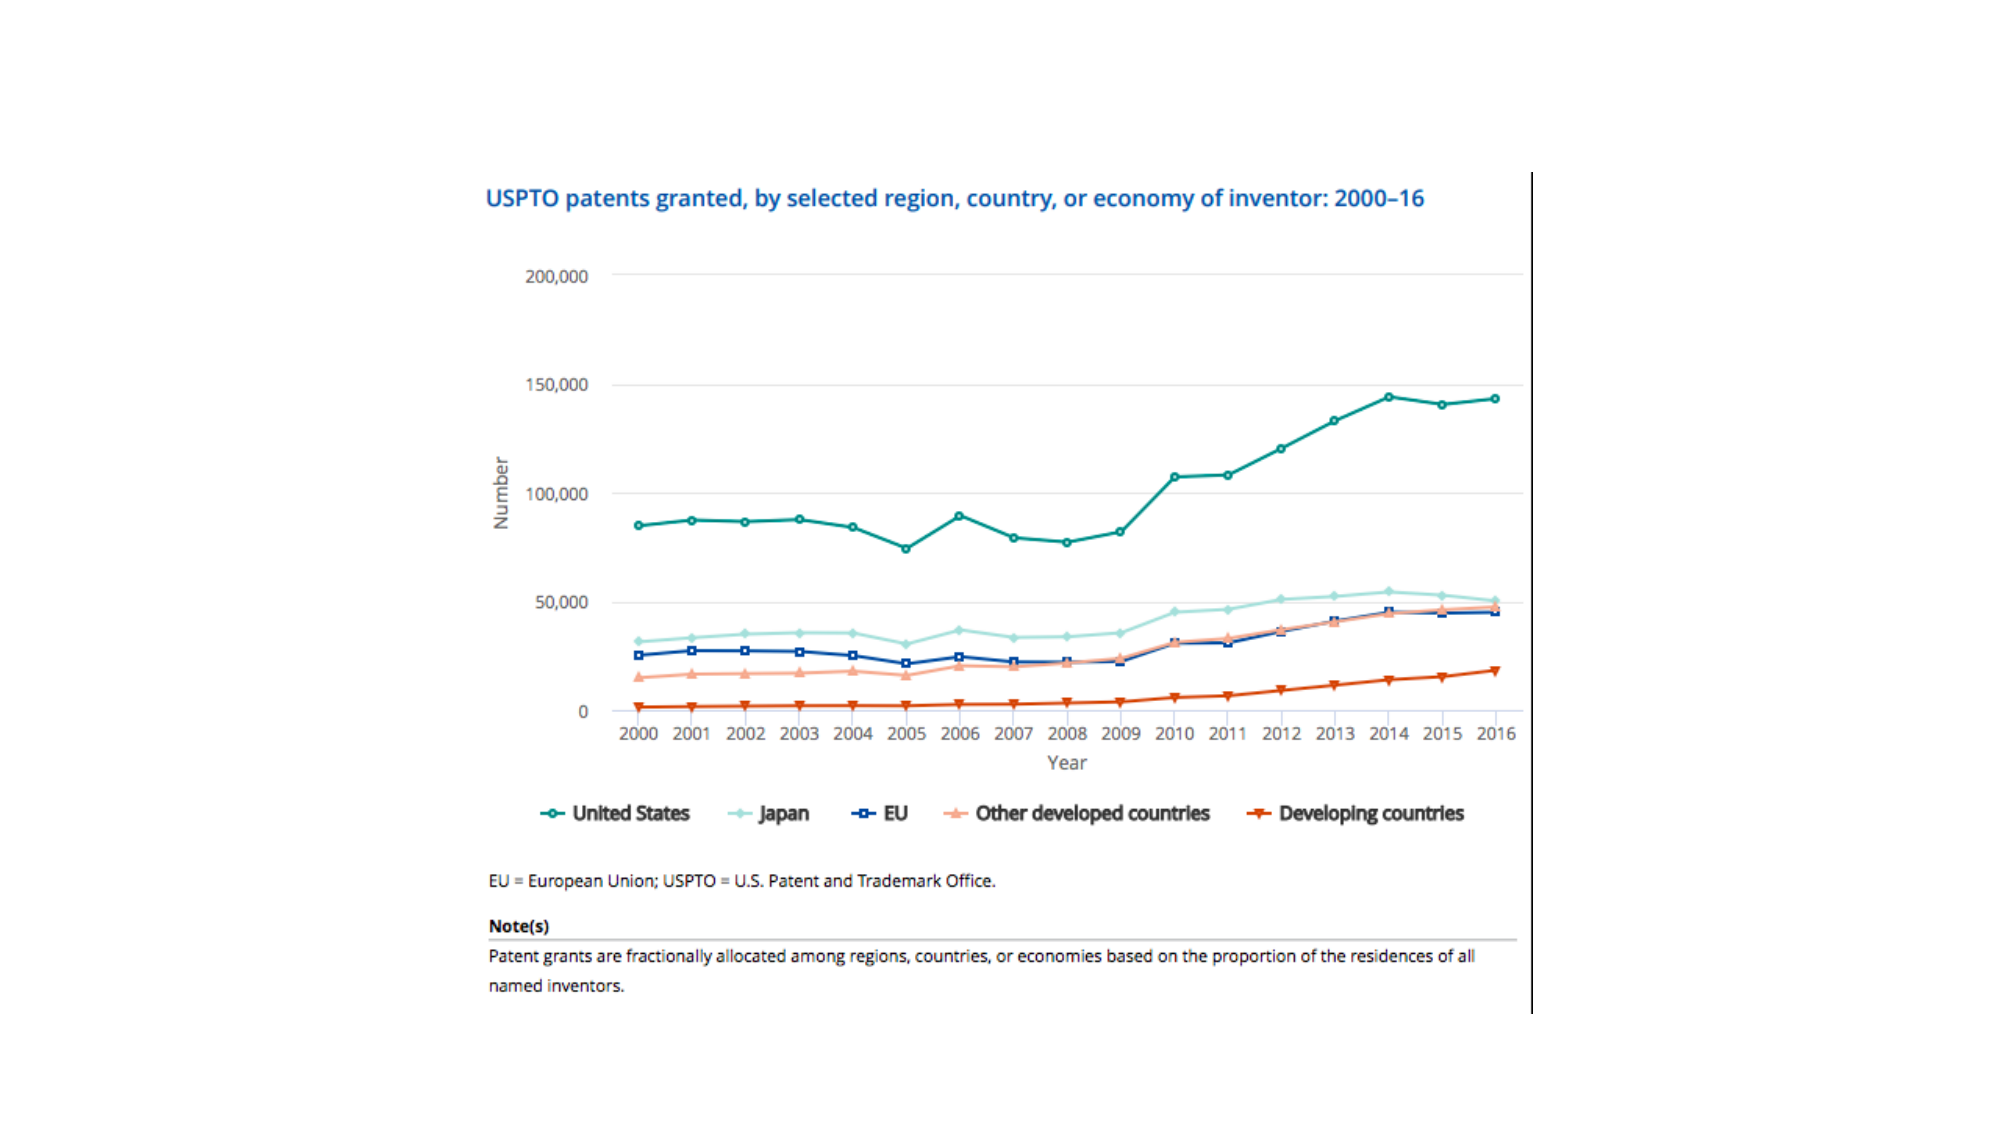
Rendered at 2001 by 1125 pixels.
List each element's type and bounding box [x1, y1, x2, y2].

picture [467, 172, 1533, 1014]
